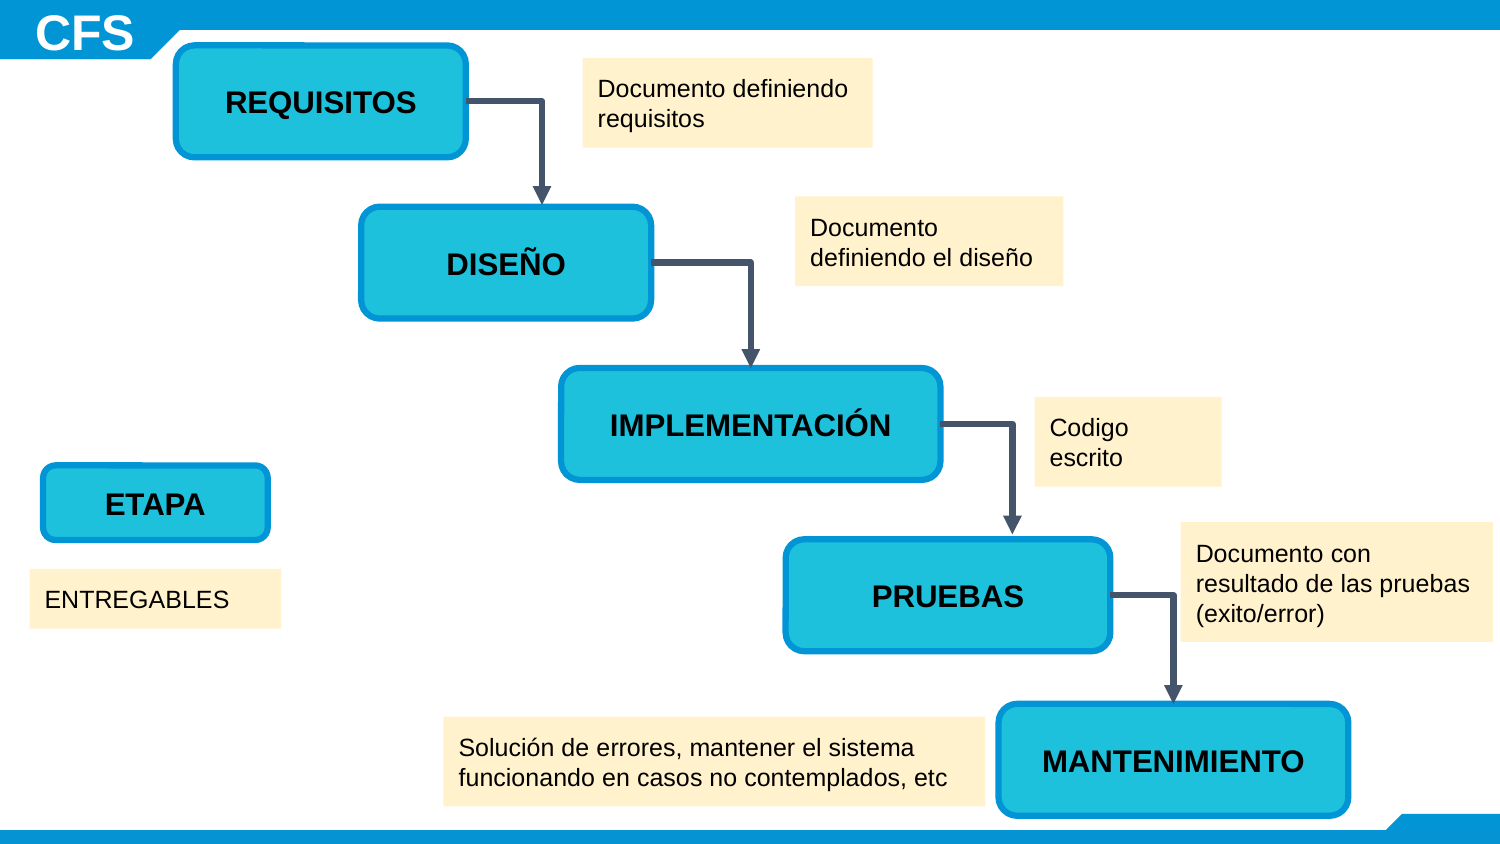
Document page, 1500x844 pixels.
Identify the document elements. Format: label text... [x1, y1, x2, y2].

text_box Documento definiendo el diseño [795, 196, 1064, 287]
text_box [650, 262, 752, 369]
text_box DISEÑO [361, 206, 652, 319]
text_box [940, 423, 1013, 535]
text_box PRUEBAS [785, 539, 1111, 652]
text_box ENTREGABLES [29, 568, 282, 629]
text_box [465, 101, 543, 206]
text_box Documento definiendo requisitos [582, 57, 873, 148]
text_box IMPLEMENTACIÓN [561, 367, 941, 480]
text_box Solución de errores, mantener el sistema funcionando en casos no contemplados, etc [443, 716, 986, 807]
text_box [1110, 595, 1174, 705]
text_box MANTENIMIENTO [998, 703, 1349, 816]
text_box ETAPA [43, 465, 268, 541]
text_box Documento con resultado de las pruebas (exito/error) [1180, 522, 1493, 642]
text_box Codigo escrito [1034, 396, 1222, 487]
text_box REQUISITOS [175, 45, 466, 158]
